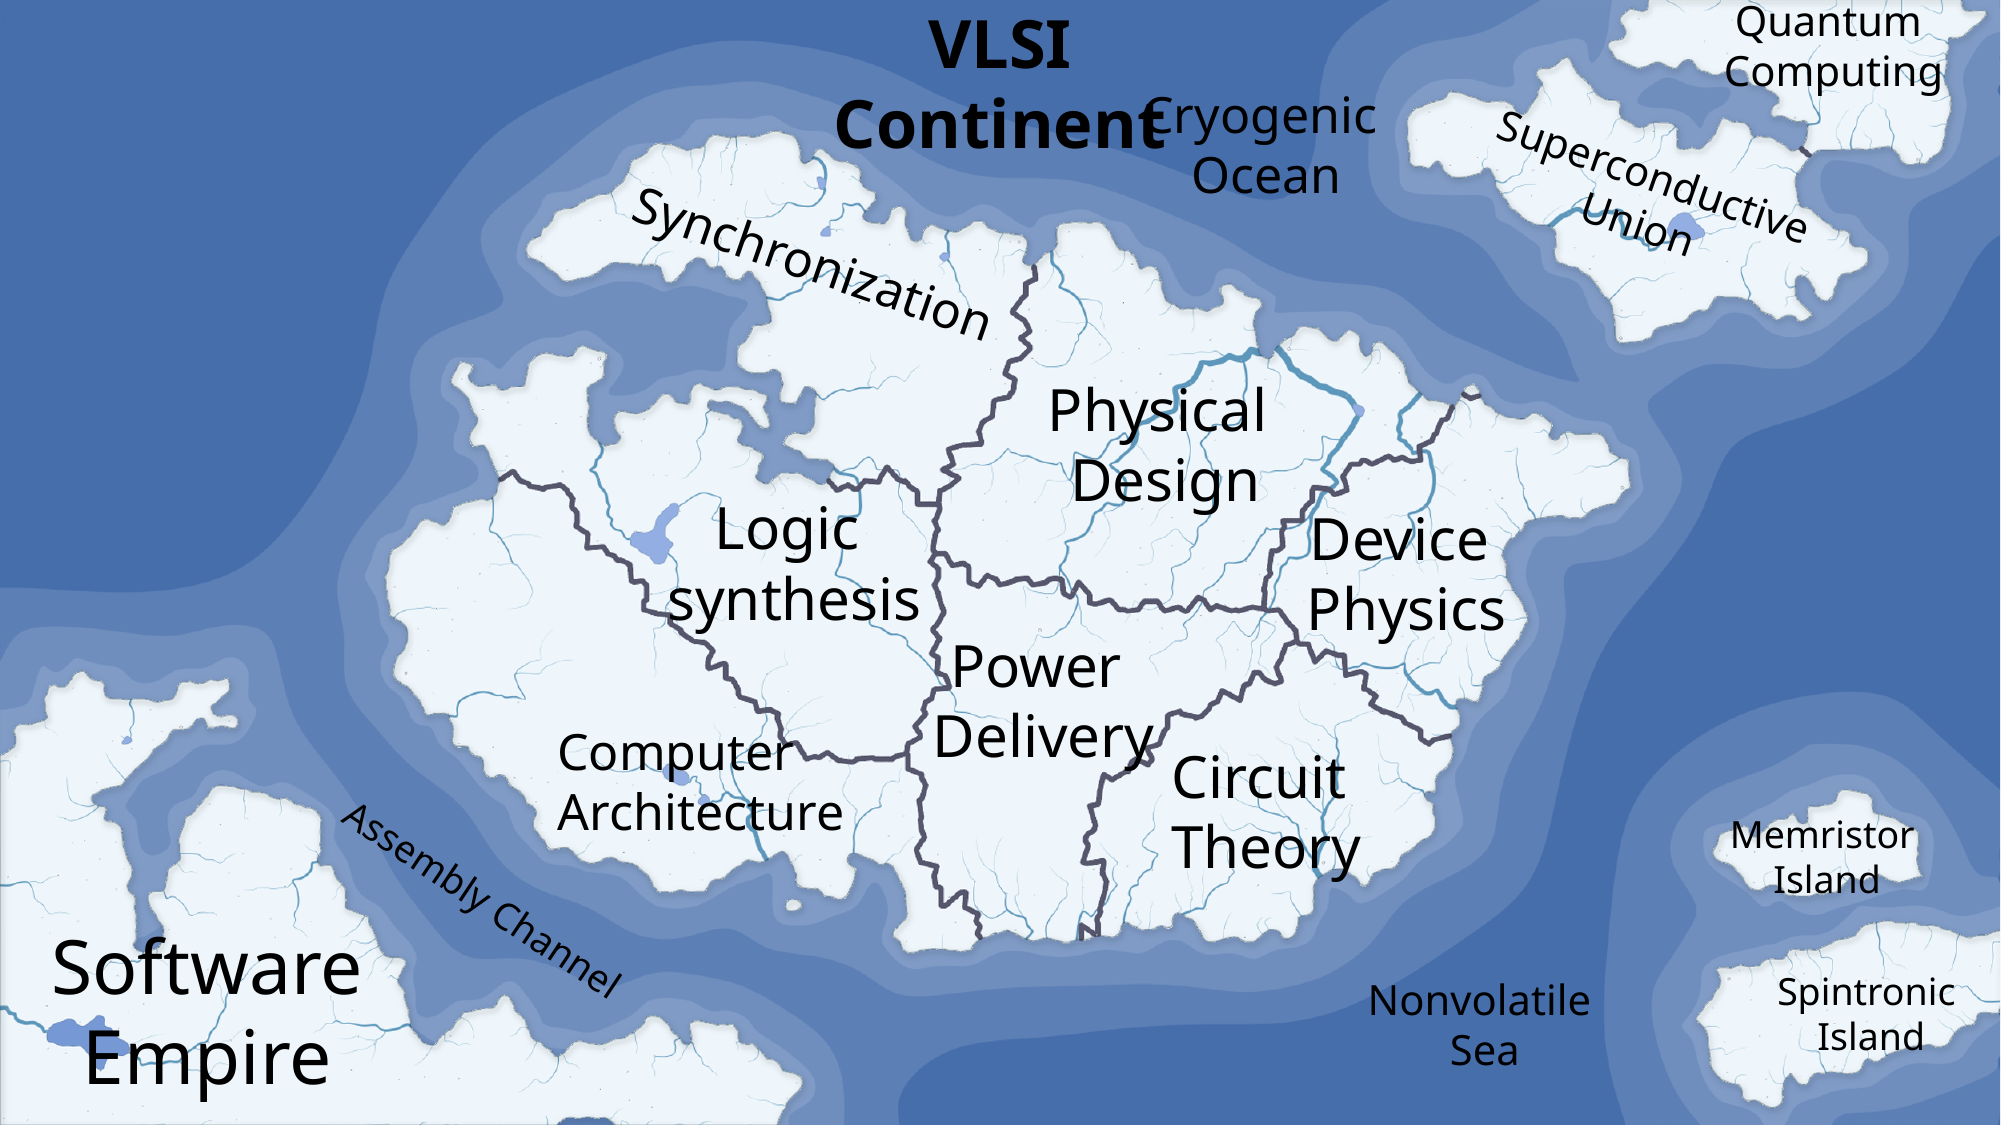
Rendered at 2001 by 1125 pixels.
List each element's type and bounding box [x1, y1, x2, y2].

picture [0, 0, 2001, 1125]
text_box [51, 0, 1964, 1102]
